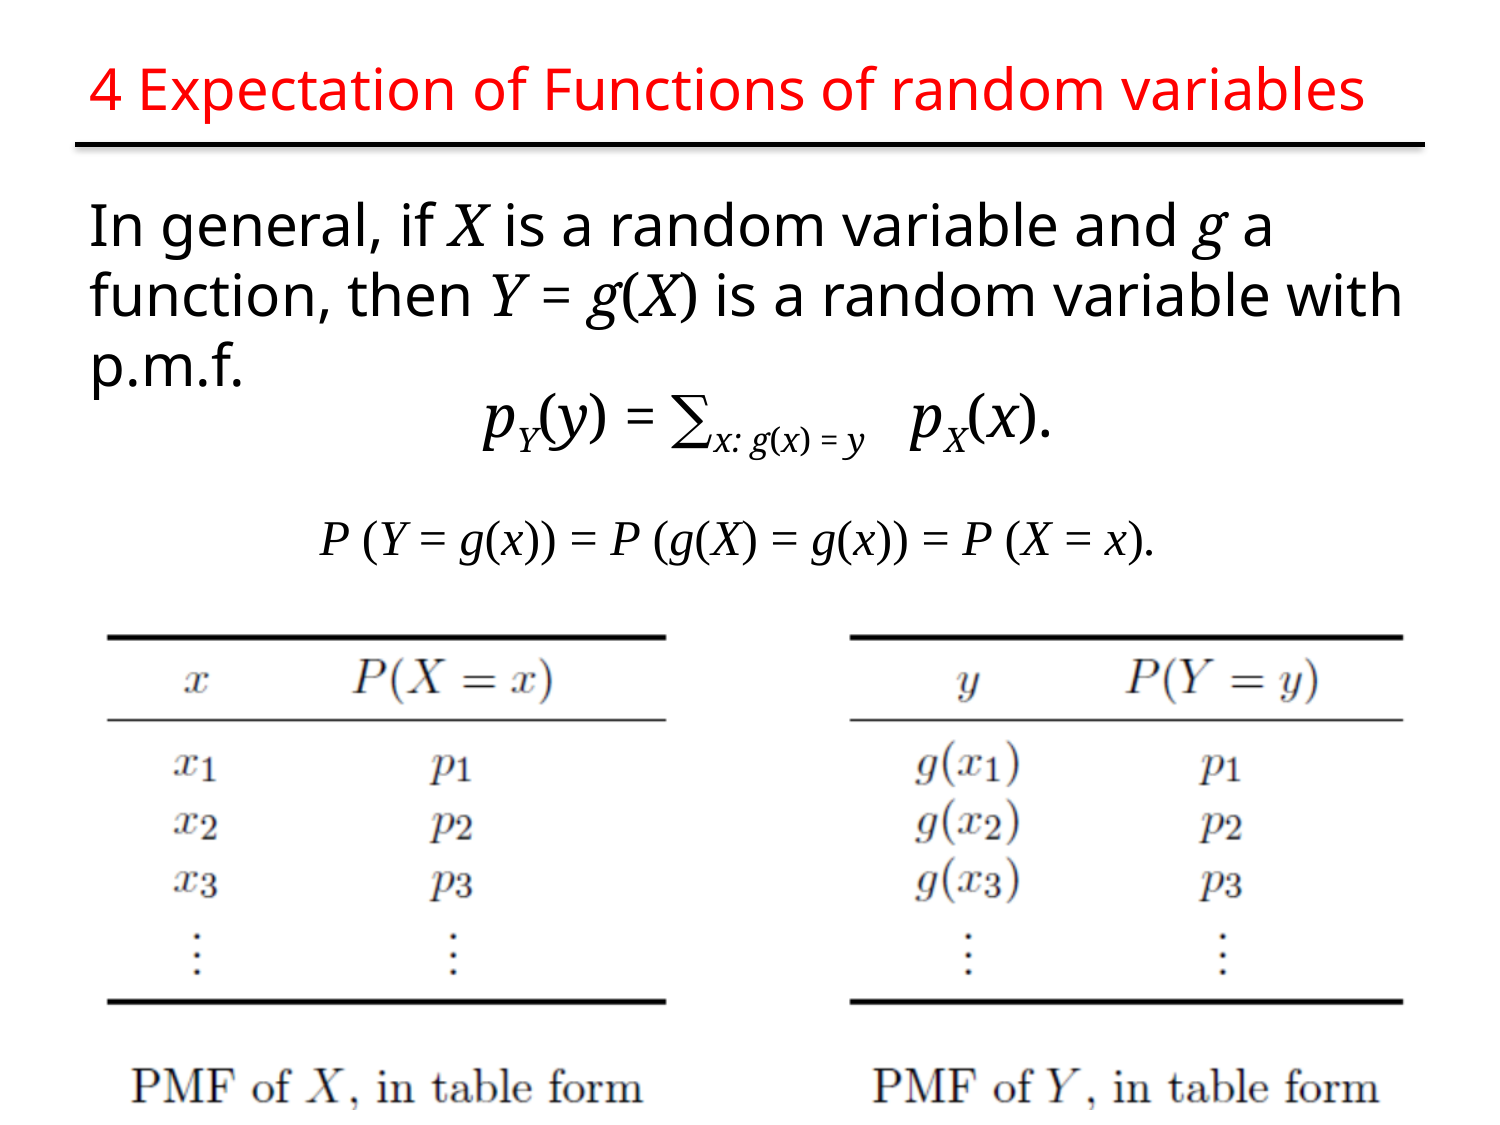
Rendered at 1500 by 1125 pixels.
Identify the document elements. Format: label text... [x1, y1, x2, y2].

text_box pY(y) = ∑x: g(x) = y pX(x). [467, 372, 1070, 467]
picture [103, 627, 1407, 1111]
list P (Y = g(x)) = P (g(X) = g(x)) = P (X = x). [75, 498, 1414, 1080]
text_box In general, if X is a random variable and g a function, then Y = g(X) is a random variable with p.m.f. [74, 180, 1425, 405]
title 4 Expectation of Functions of random variables [75, 45, 1425, 145]
